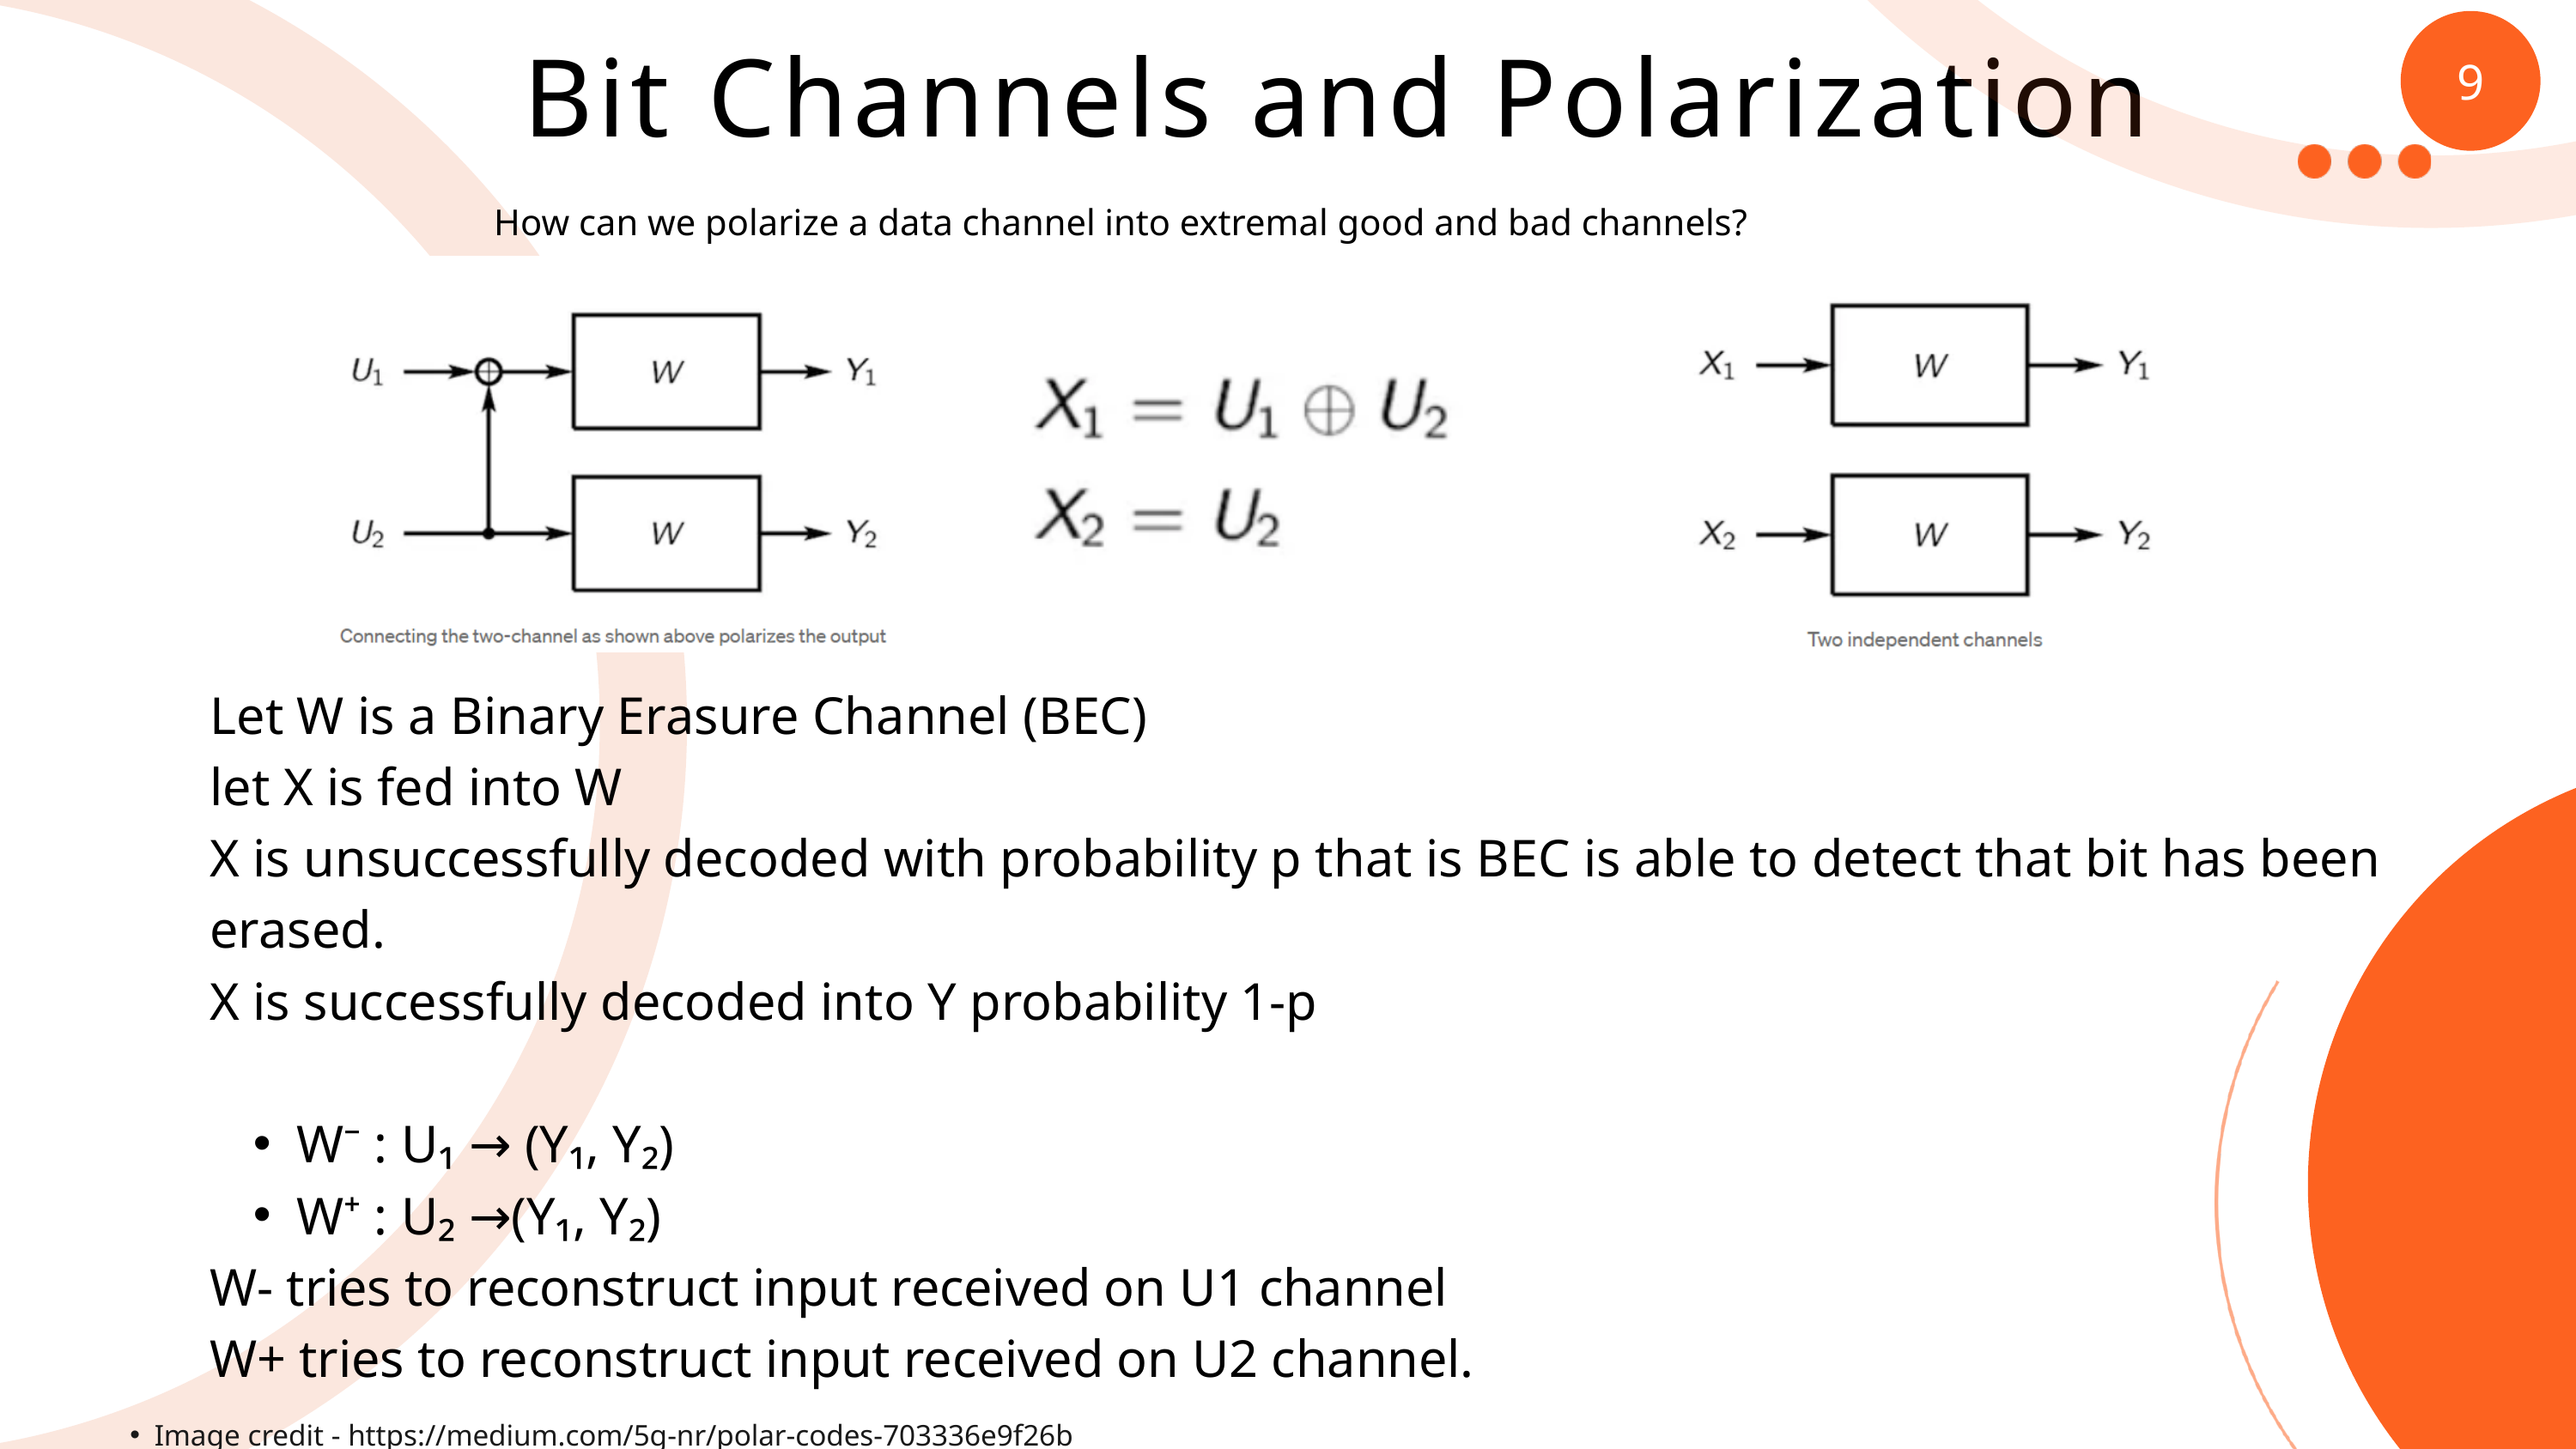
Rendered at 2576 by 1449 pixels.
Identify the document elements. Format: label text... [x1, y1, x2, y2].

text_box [0, 0, 644, 1449]
text_box How can we polarize a data channel into extremal good and bad channels? [648, 192, 1767, 243]
text_box Image credit - https://medium.com/5g-nr/polar-codes-703336e9f26b [648, 1411, 2303, 1449]
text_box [1656, 0, 2576, 192]
text_box Bit Channels and Polarization [648, 8, 1652, 159]
text_box [985, 331, 1500, 577]
text_box [1619, 256, 2215, 660]
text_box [2307, 757, 2576, 1449]
text_box [648, 256, 917, 652]
text_box Let W is a Binary Erasure Channel (BEC) let X is fed into W X is unsuccessfully decoded with probability p that is BEC is able to detect that bit has been erased. X is successfully decoded into Y probability 1-p W⁻ : U₁ → (Y₁, Y₂) W⁺ : U₂ →(Y₁, Y₂) W- tries to reconstruct input received on U1 channel W+ tries to reconstruct input received on U2 channel. [648, 672, 2470, 1411]
